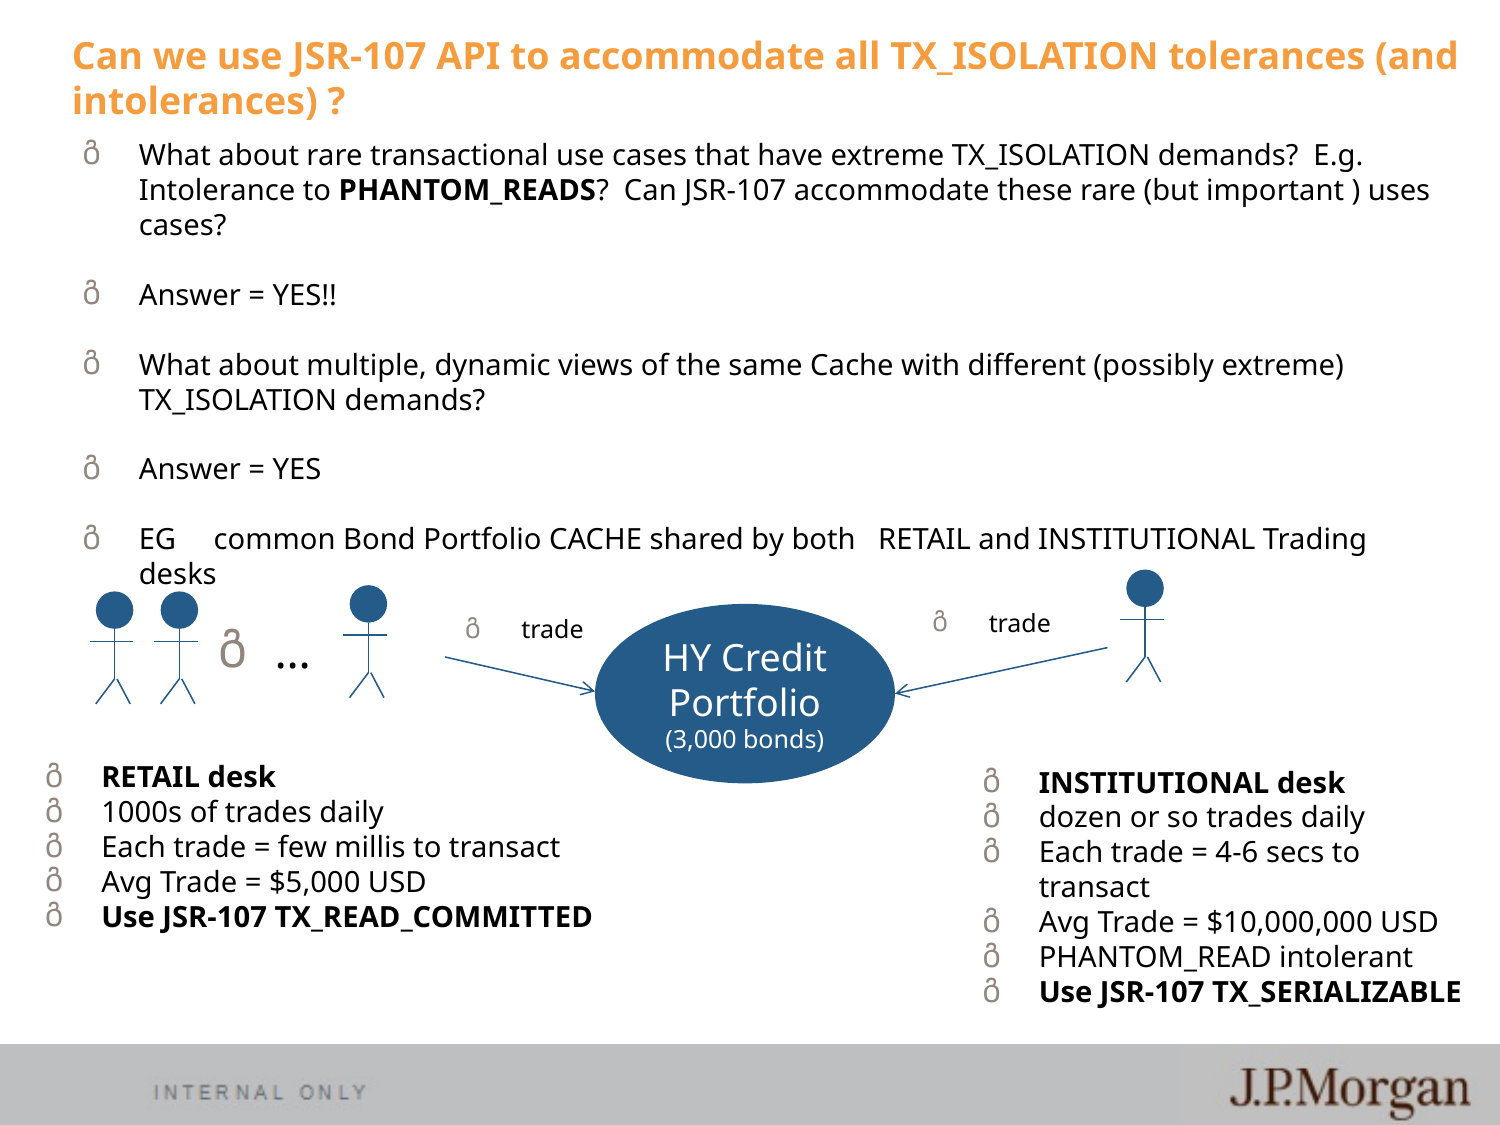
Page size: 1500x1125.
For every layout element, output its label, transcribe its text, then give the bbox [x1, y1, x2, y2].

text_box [44, 569, 1471, 977]
text_box What about rare transactional use cases that have extreme TX_ISOLATION demands? E.g. Intolerance to PHANTOM_READS? Can JSR-107 accommodate these rare (but important ) uses cases? Answer = YES!! What about multiple, dynamic views of the same Cache with different (possibly extreme) TX_ISOLATION demands? Answer = YES EG common Bond Portfolio CACHE shared by both RETAIL and INSTITUTIONAL Trading desks [82, 136, 1433, 569]
text_box Can we use JSR-107 API to accommodate all TX_ISOLATION tolerances (and intolerances) ? [57, 24, 1495, 130]
picture [0, 1044, 1500, 1125]
